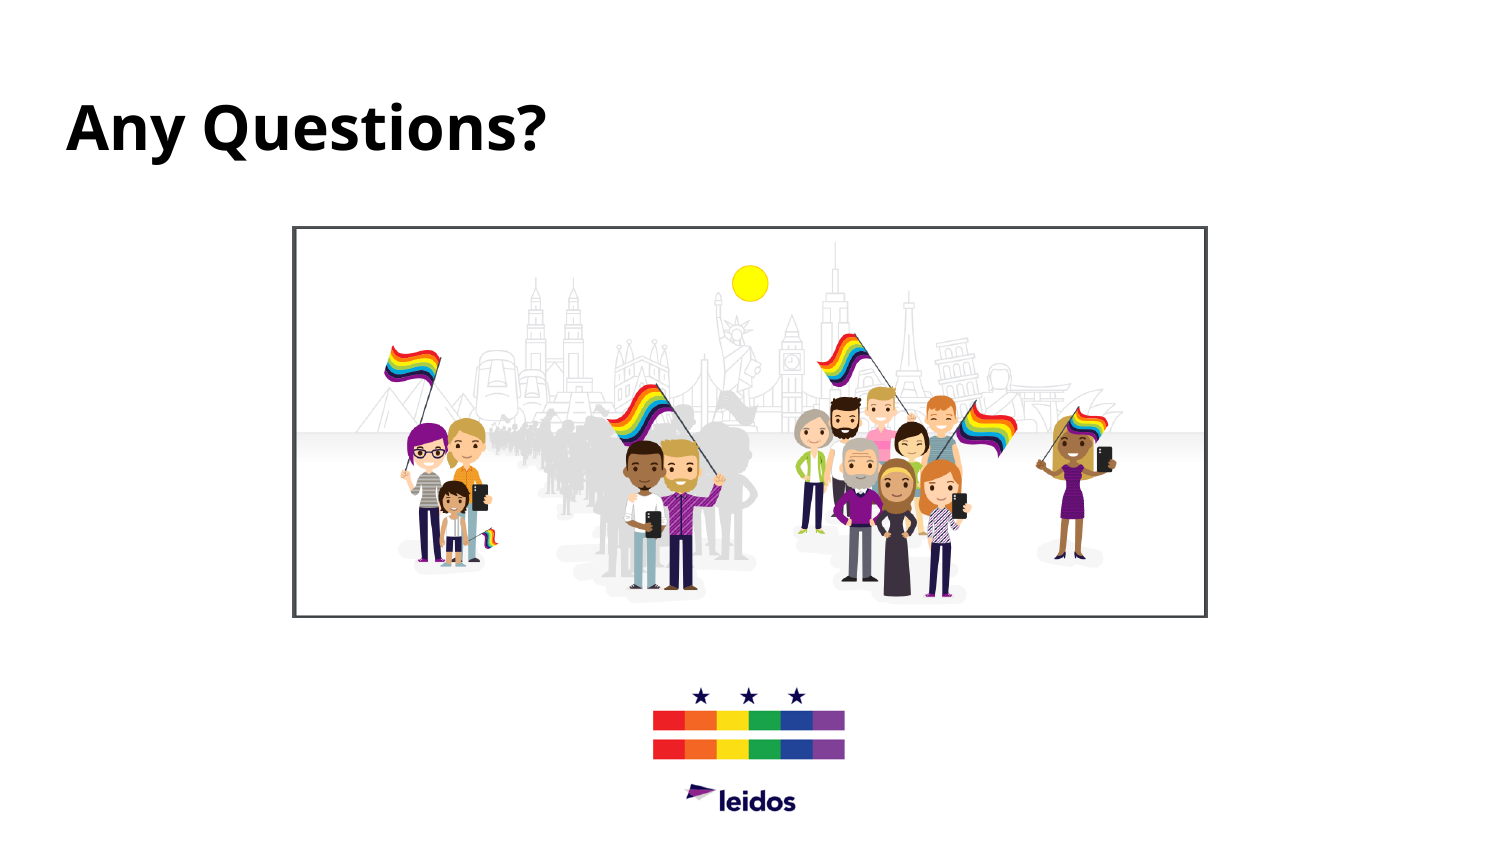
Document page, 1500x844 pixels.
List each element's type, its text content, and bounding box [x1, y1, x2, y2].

title Any Questions? [51, 72, 1449, 176]
picture [632, 666, 868, 833]
picture [292, 226, 1208, 618]
